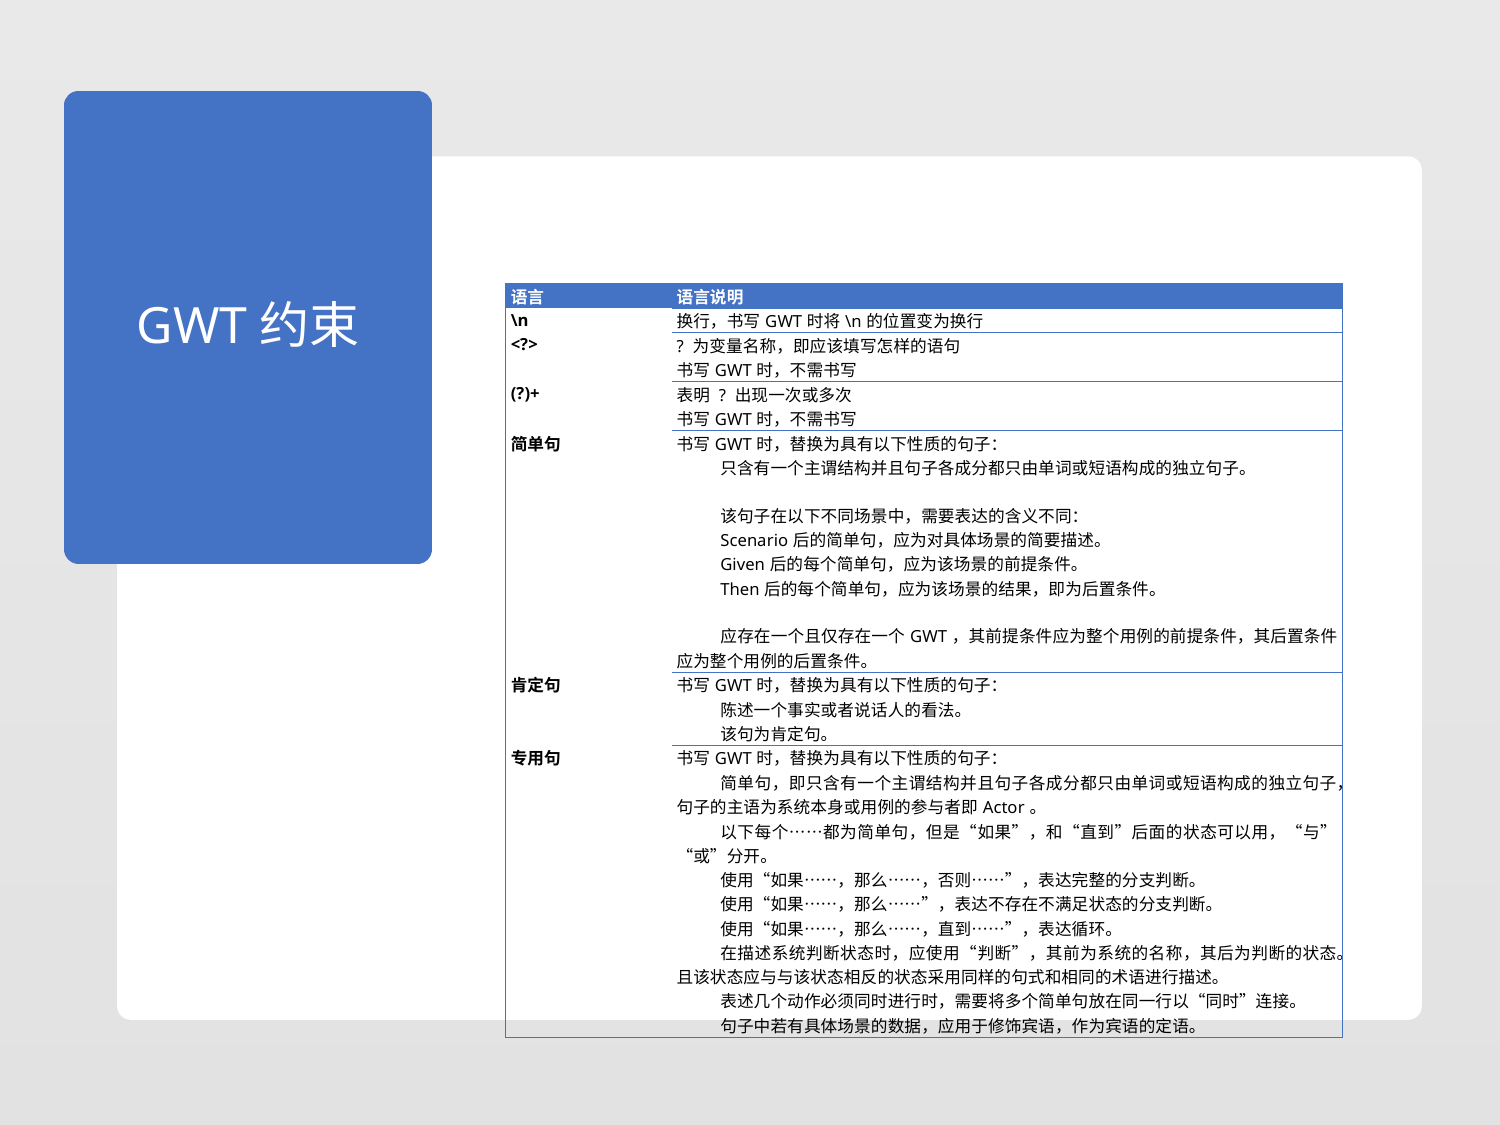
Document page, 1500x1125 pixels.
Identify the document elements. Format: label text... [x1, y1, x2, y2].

table_cell 换行，书写GWT时将\n的位置变为换行 [672, 309, 1342, 332]
table_cell 书写GWT时，替换为具有以下性质的句子： 简单句，即只含有一个主谓结构并且句子各成分都只由单词或短语构成的独立句子，句子的主语为系统本身或用例的参与者即Actor。 以下每个……都为简单句，但是“如果”，和“直到”后面的状态可以用，“与”“或”分开。 使用“如果……，那么……，否则……”，表达完整的分支判断。 使用“如果……，那么……”，表达不存在不满足状态的分支判断。 使用“如果……，那么……，直到……”，表达循环。 在描述系统判断状态时，应使用“判断”，其前为系统的名称，其后为判断的状态。且该状态应与与该状态相反的状态采用同样的句式和相同的术语进行描述。 表述几个动作必须同时进行时，需要将多个简单句放在同一行以“同时”连接。 句子中若有具体场景的数据，应用于修饰宾语，作为宾语的定语。 [672, 746, 1342, 1037]
title GWT约束 [78, 104, 418, 550]
table_cell 专用句 [506, 745, 672, 1037]
table_header 语言说明 [672, 284, 1342, 308]
table_cell (?)+ [506, 382, 672, 431]
table_cell 简单句 [506, 431, 672, 672]
table_cell ? 为变量名称，即应该填写怎样的语句 书写GWT时，不需书写 [672, 333, 1342, 381]
table_cell 书写GWT时，替换为具有以下性质的句子： 只含有一个主谓结构并且句子各成分都只由单词或短语构成的独立句子。 该句子在以下不同场景中，需要表达的含义不同： Scenario后的简单句，应为对具体场景的简要描述。 Given后的每个简单句，应为该场景的前提条件。 Then后的每个简单句，应为该场景的结果，即为后置条件。 应存在一个且仅存在一个GWT，其前提条件应为整个用例的前提条件，其后置条件应为整个用例的后置条件。 [672, 431, 1342, 672]
table_cell \n [506, 308, 672, 333]
table_cell <?> [506, 333, 672, 382]
table_cell 书写GWT时，替换为具有以下性质的句子： 陈述一个事实或者说话人的看法。 该句为肯定句。 [672, 673, 1342, 745]
table_cell 表明 ? 出现一次或多次 书写GWT时，不需书写 [672, 382, 1342, 430]
table_cell 肯定句 [506, 672, 672, 745]
text_box [116, 155, 1423, 1021]
table_header 语言 [506, 284, 672, 308]
